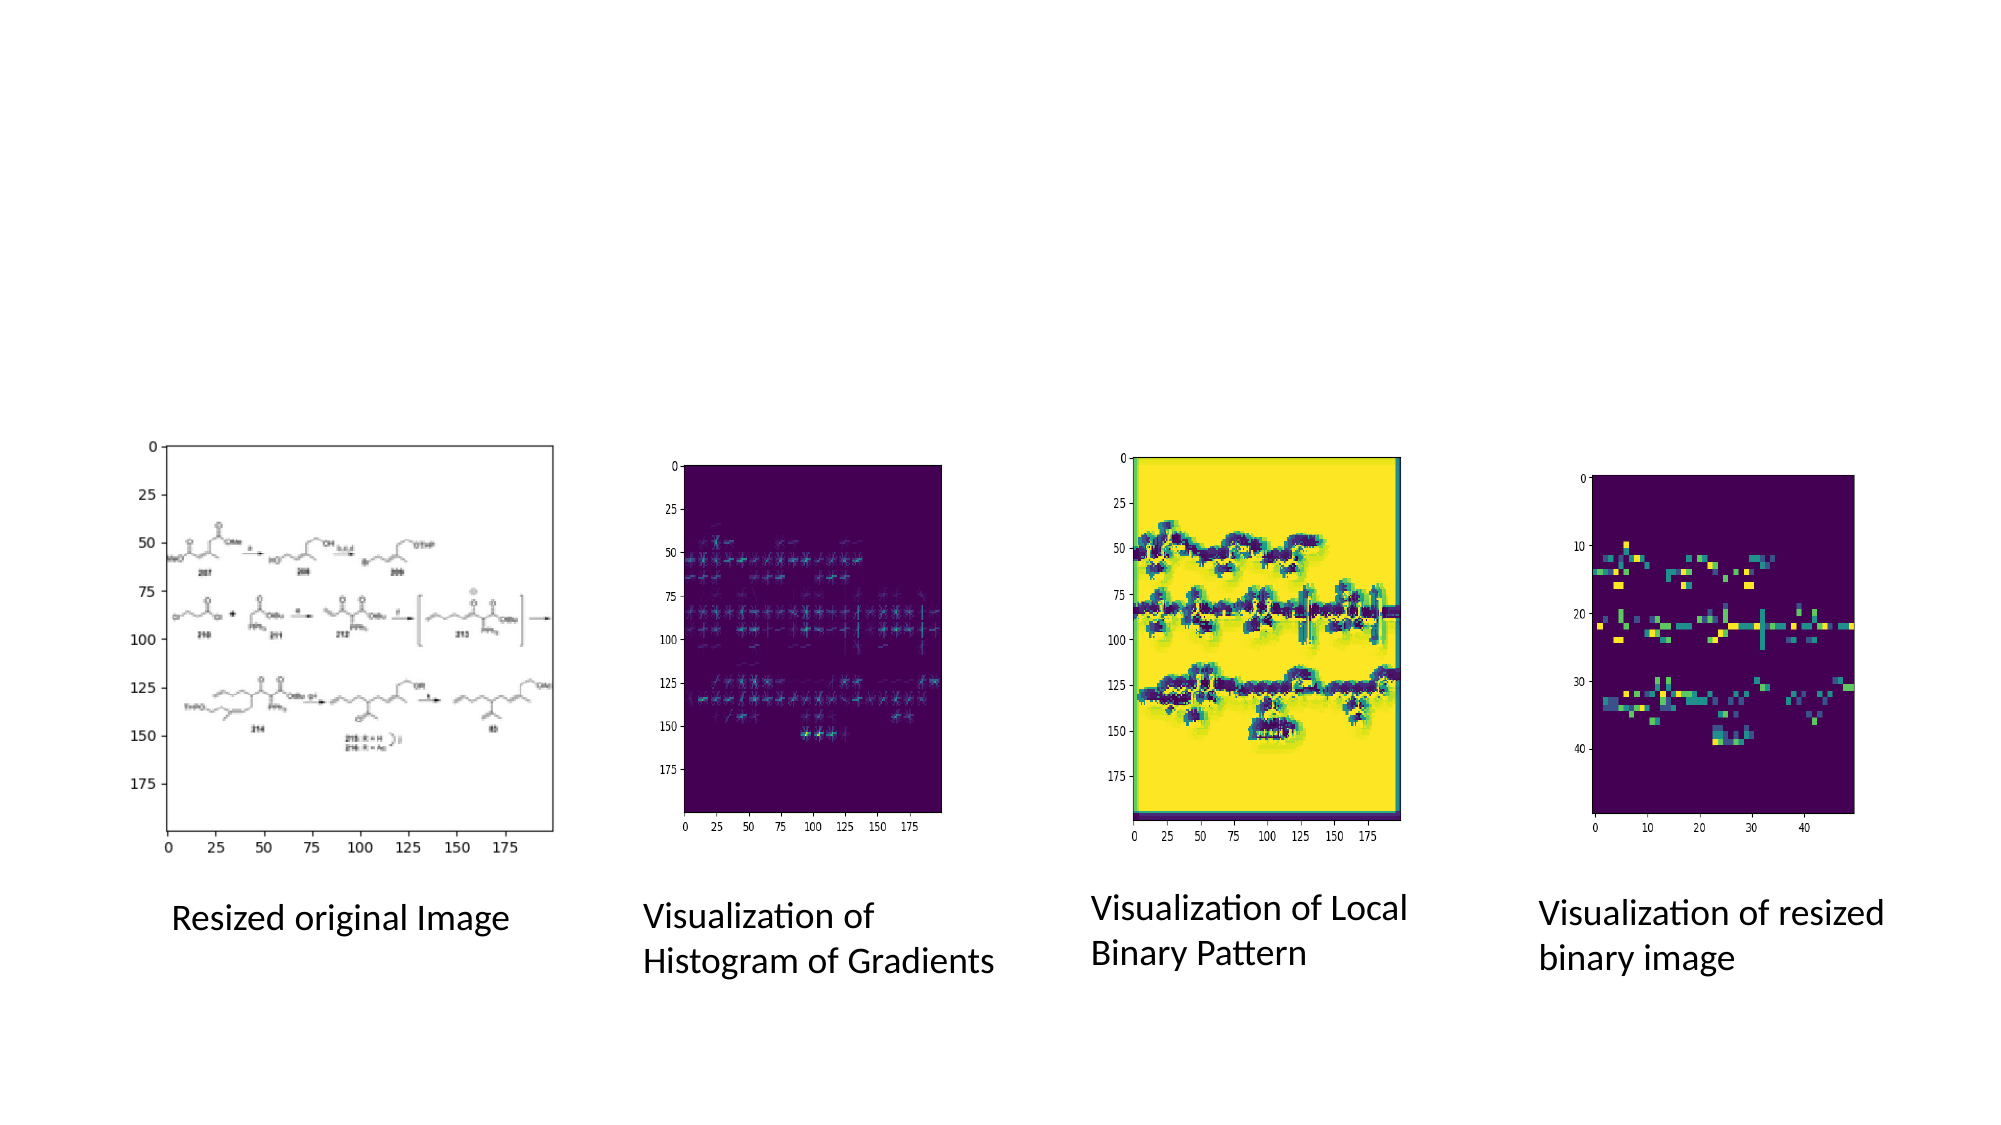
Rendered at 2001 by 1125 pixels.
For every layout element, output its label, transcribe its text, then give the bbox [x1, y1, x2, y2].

text_box Resized original Image [156, 886, 573, 946]
text_box Visualization of Histogram of Gradients [628, 883, 1044, 989]
text_box Visualization of Local Binary Pattern [1076, 876, 1492, 981]
picture [17, 385, 1943, 886]
text_box Visualization of resized binary image [1523, 880, 1939, 986]
